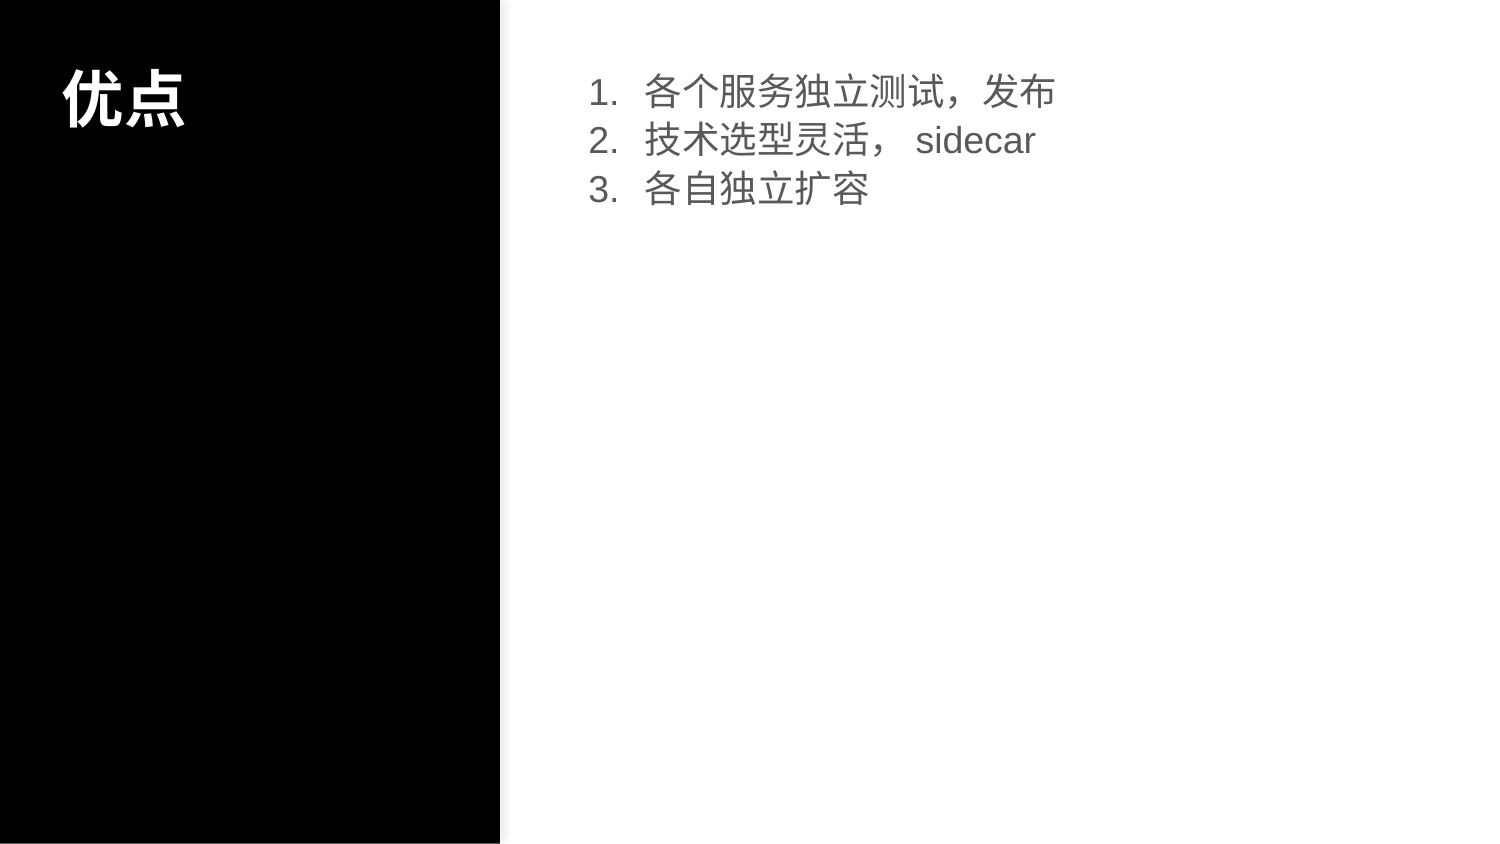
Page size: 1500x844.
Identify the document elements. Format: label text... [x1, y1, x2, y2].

list 各个服务独立测试，发布 技术选型灵活，sidecar 各自独立扩容 [554, 50, 1449, 751]
title 优点 [46, 50, 454, 751]
